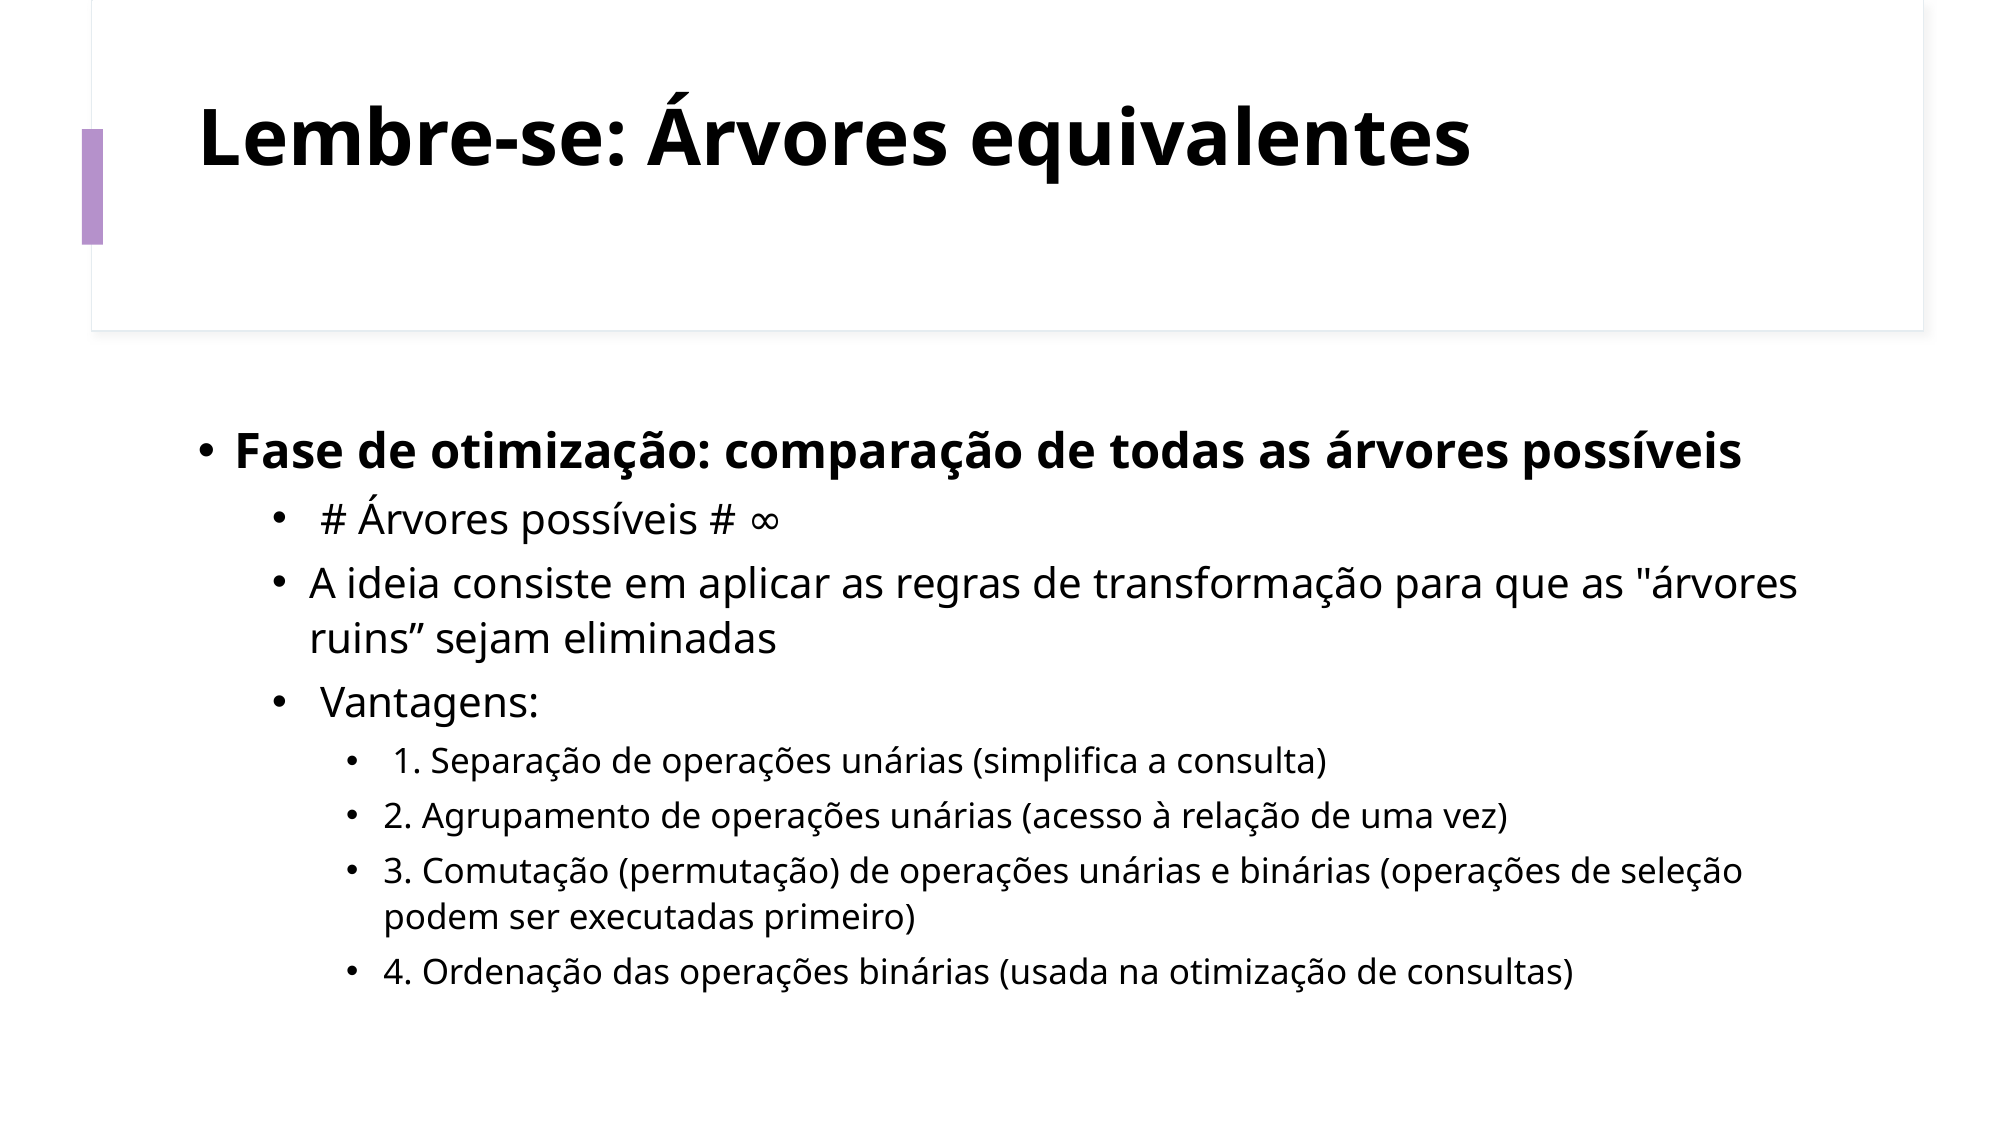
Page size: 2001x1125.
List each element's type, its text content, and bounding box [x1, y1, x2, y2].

title Lembre-se: Árvores equivalentes [183, 90, 1851, 284]
list Fase de otimização: comparação de todas as árvores possíveis # Árvores possíveis # ∞ A ideia consiste em aplicar as regras de transformação para que as "árvores ruins” sejam eliminadas Vantagens: 1. Separação de operações unárias (simplifica a consulta) 2. Agrupamento de operações unárias (acesso à relação de uma vez) 3. Comutação (permutação) de operações unárias e binárias (operações de seleção podem ser executadas primeiro) 4. Ordenação das operações binárias (usada na otimização de consultas) [183, 406, 1851, 1013]
